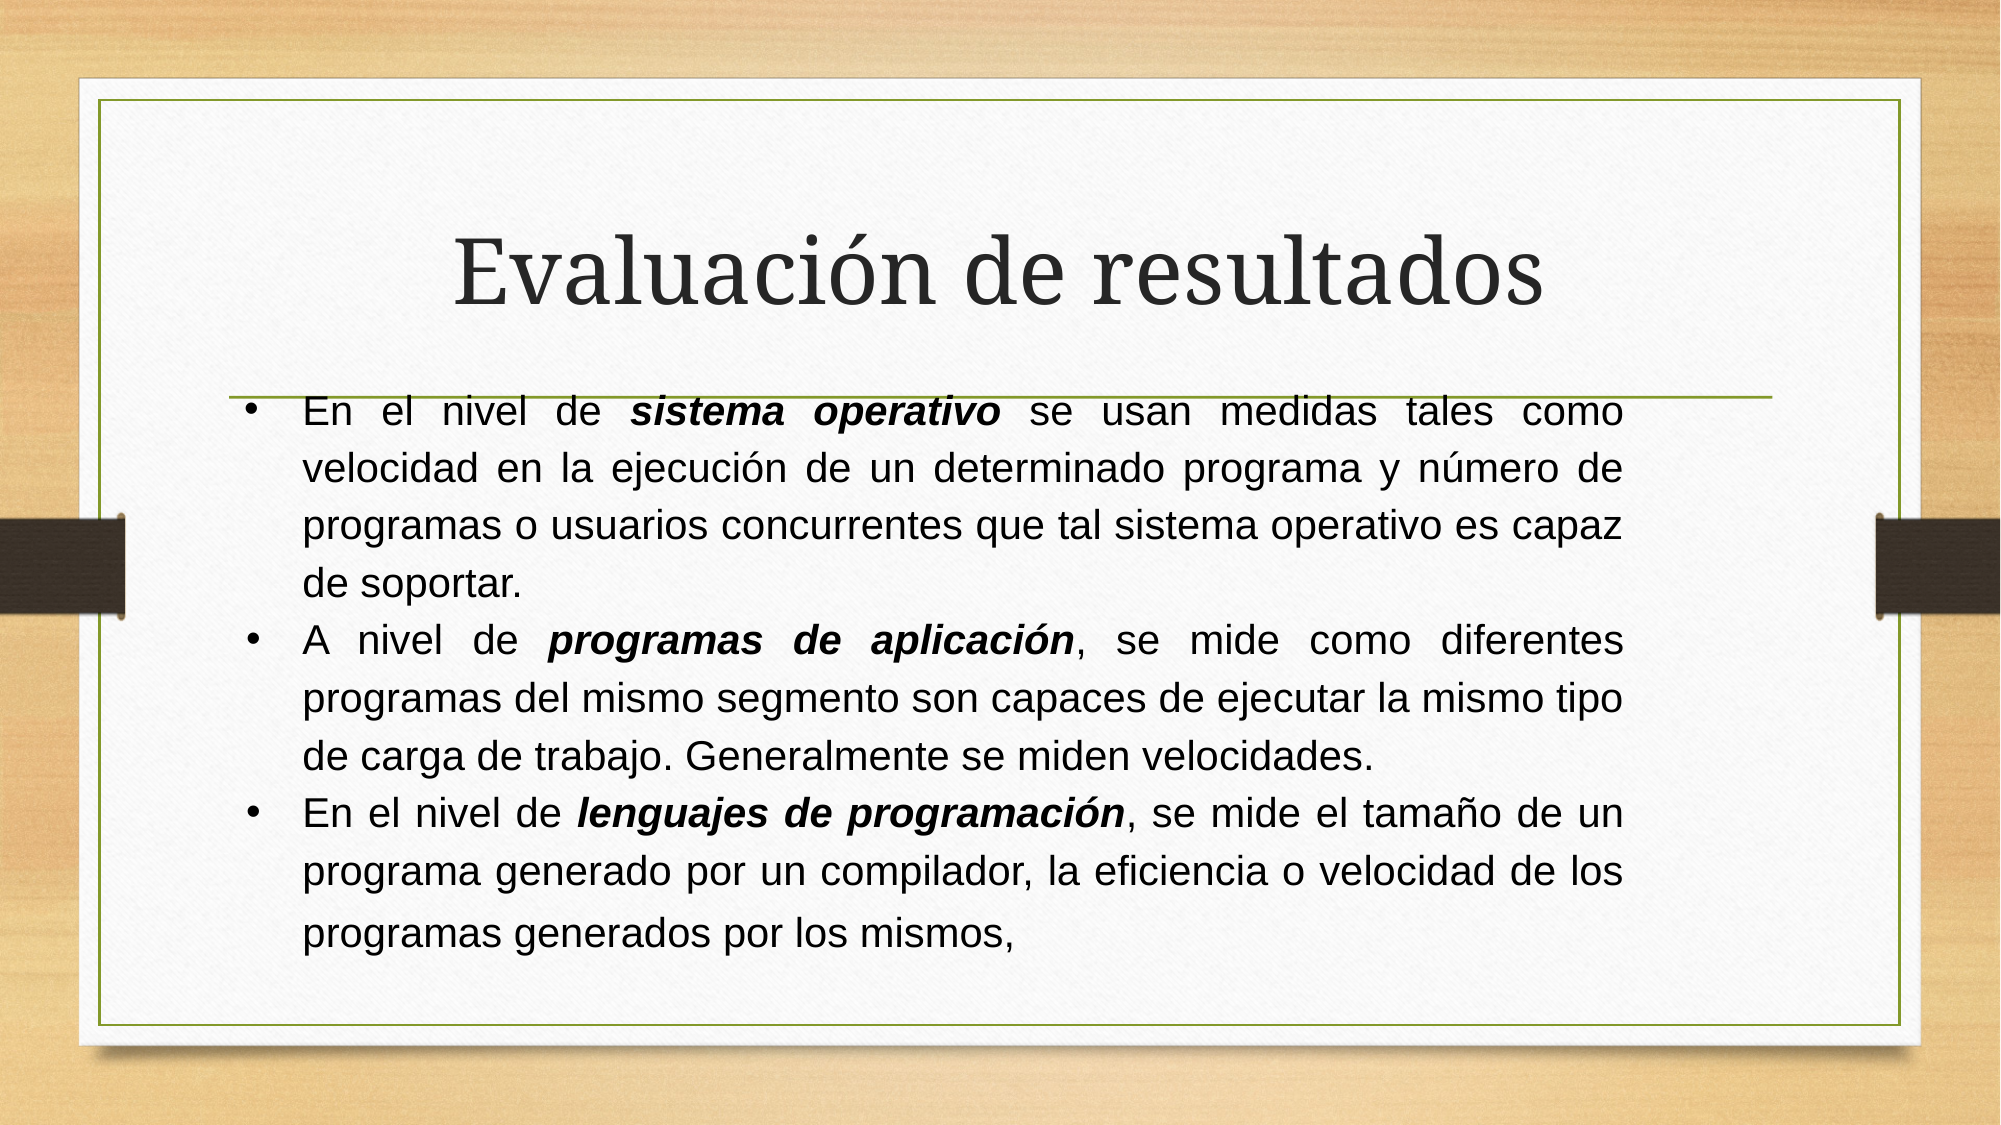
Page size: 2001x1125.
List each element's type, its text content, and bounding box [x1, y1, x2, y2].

picture [0, 0, 2001, 1125]
text_box En el nivel de sistema operativo se usan medidas tales como velocidad en la ejecución de un determinado programa y número de programas o usuarios concurrentes que tal sistema operativo es capaz de soportar. A nivel de programas de aplicación, se mide como diferentes programas del mismo segmento son capaces de ejecutar la mismo tipo de carga de trabajo. Generalmente se miden velocidades. En el nivel de lenguajes de programación, se mide el tamaño de un programa generado por un compilador, la eficiencia o velocidad de los programas generados por los mismos, [212, 368, 1788, 992]
text_box Evaluación de resultados [212, 161, 1788, 368]
